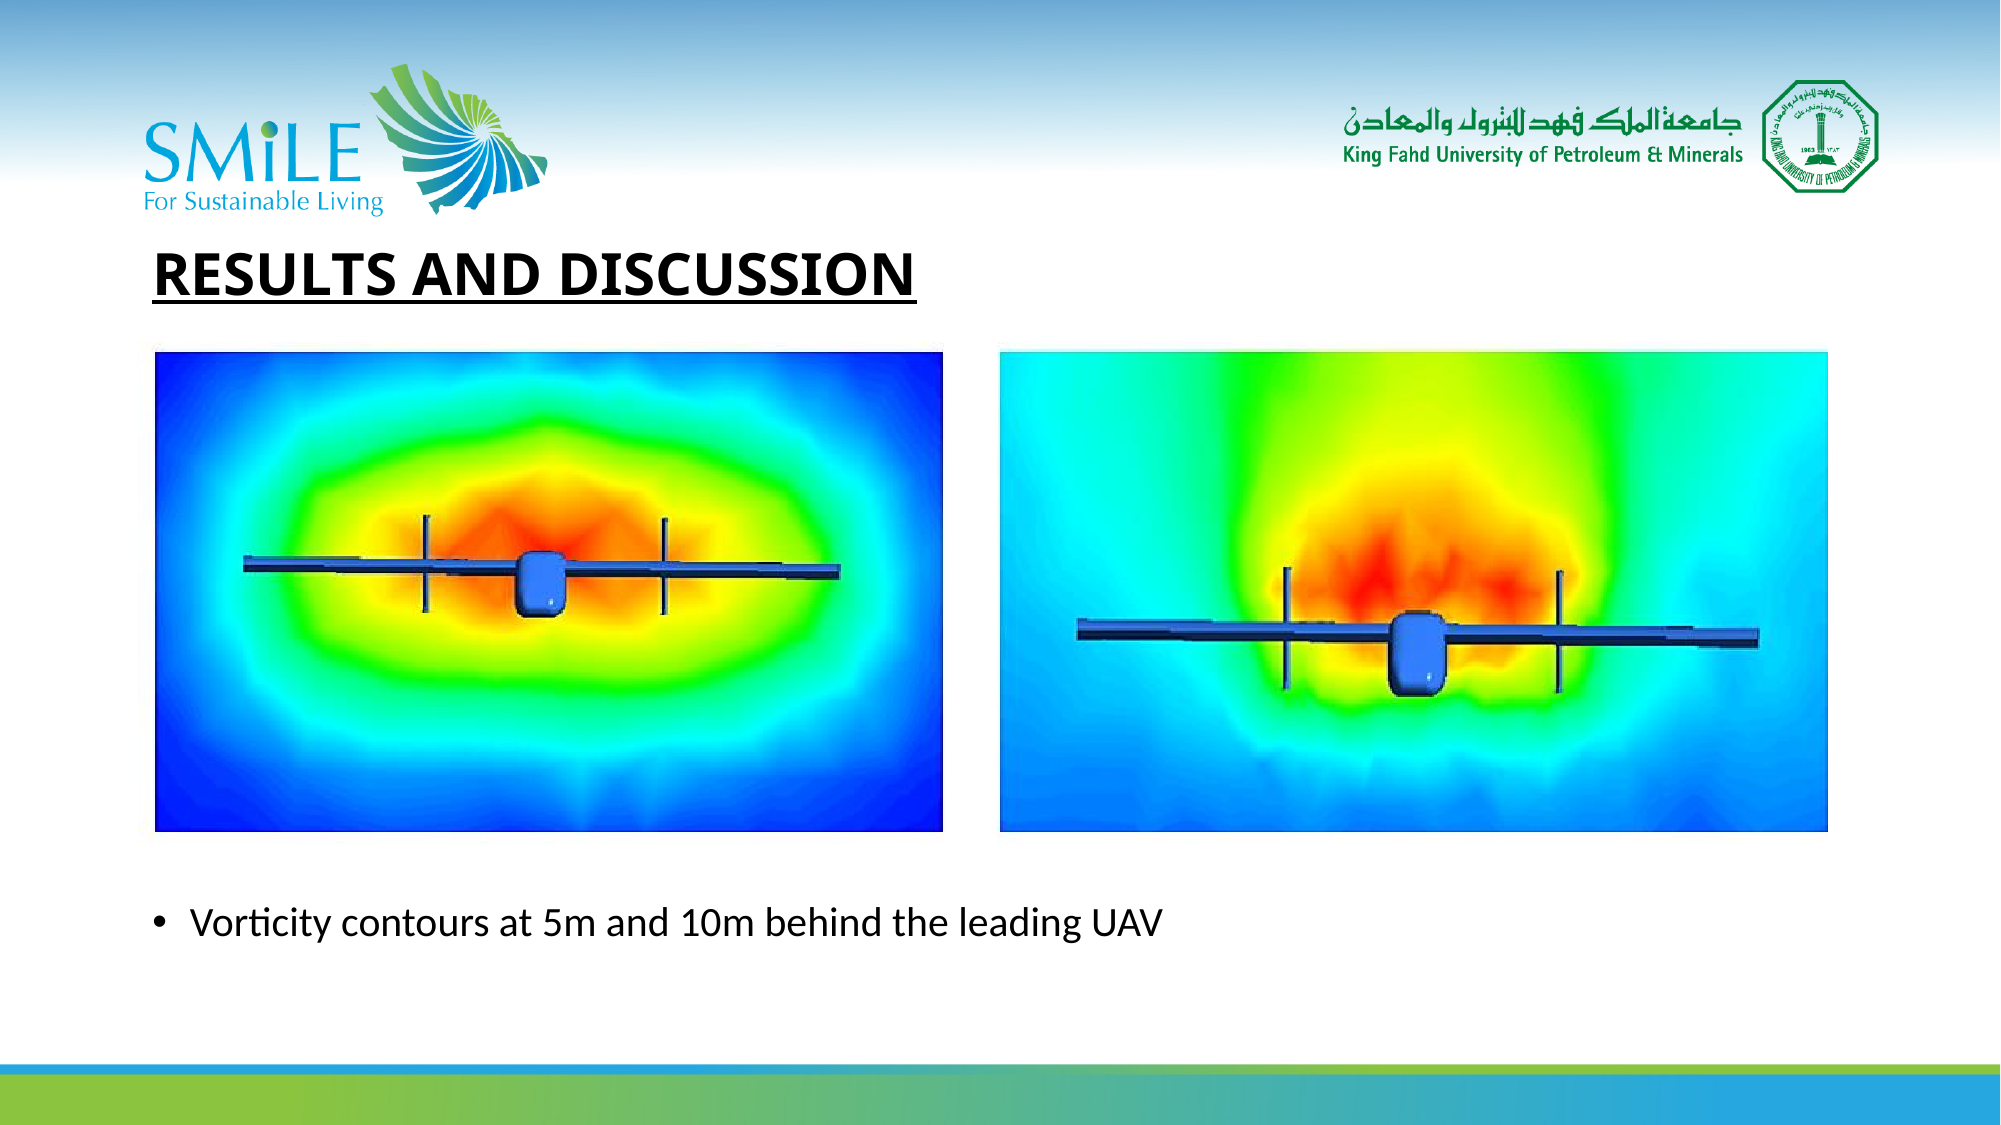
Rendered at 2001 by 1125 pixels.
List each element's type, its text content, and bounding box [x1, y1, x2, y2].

picture [0, 0, 2001, 1125]
list Vorticity contours at 5m and 10m behind the leading UAV [137, 299, 1863, 1014]
title RESULTS AND DISCUSSION [137, 226, 1863, 299]
